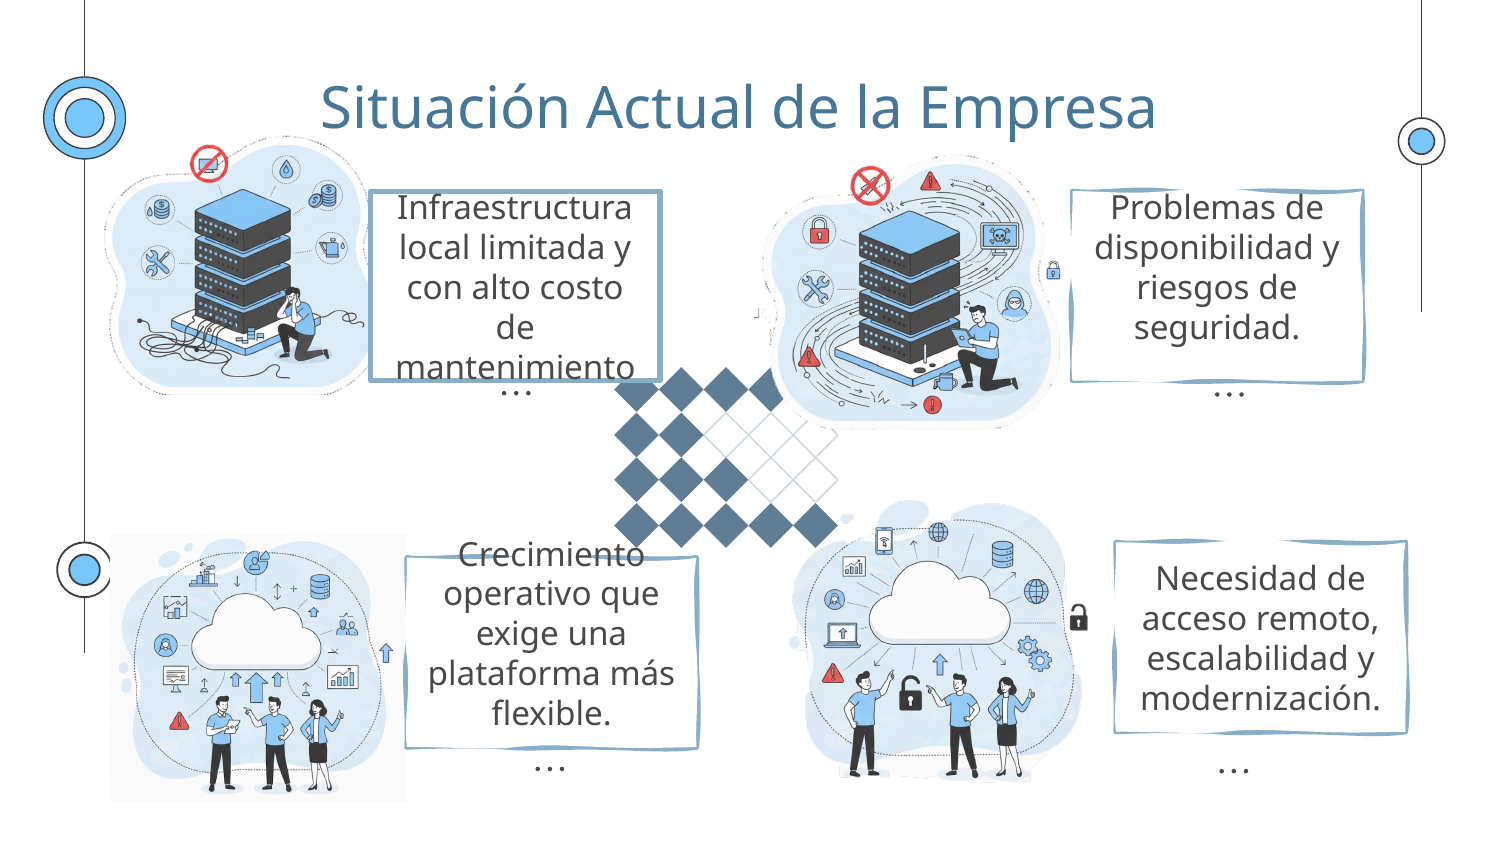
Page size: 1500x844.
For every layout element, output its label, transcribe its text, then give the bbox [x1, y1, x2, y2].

text_box Crecimiento operativo que exige una plataforma más flexible. [413, 555, 699, 749]
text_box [1219, 768, 1249, 774]
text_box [613, 366, 839, 549]
picture [749, 144, 1068, 438]
picture [784, 490, 1092, 791]
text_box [535, 766, 565, 772]
title Situación Actual de la Empresa [281, 55, 1197, 153]
subtitle Infraestructura local limitada y con alto costo de mantenimiento [401, 191, 661, 381]
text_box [1214, 392, 1244, 397]
picture [84, 116, 397, 412]
text_box Problemas de disponibilidad y riesgos de seguridad. [1071, 188, 1364, 383]
picture [109, 533, 408, 803]
text_box Necesidad de acceso remoto, escalabilidad y modernización. [1114, 539, 1408, 734]
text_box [501, 390, 531, 396]
